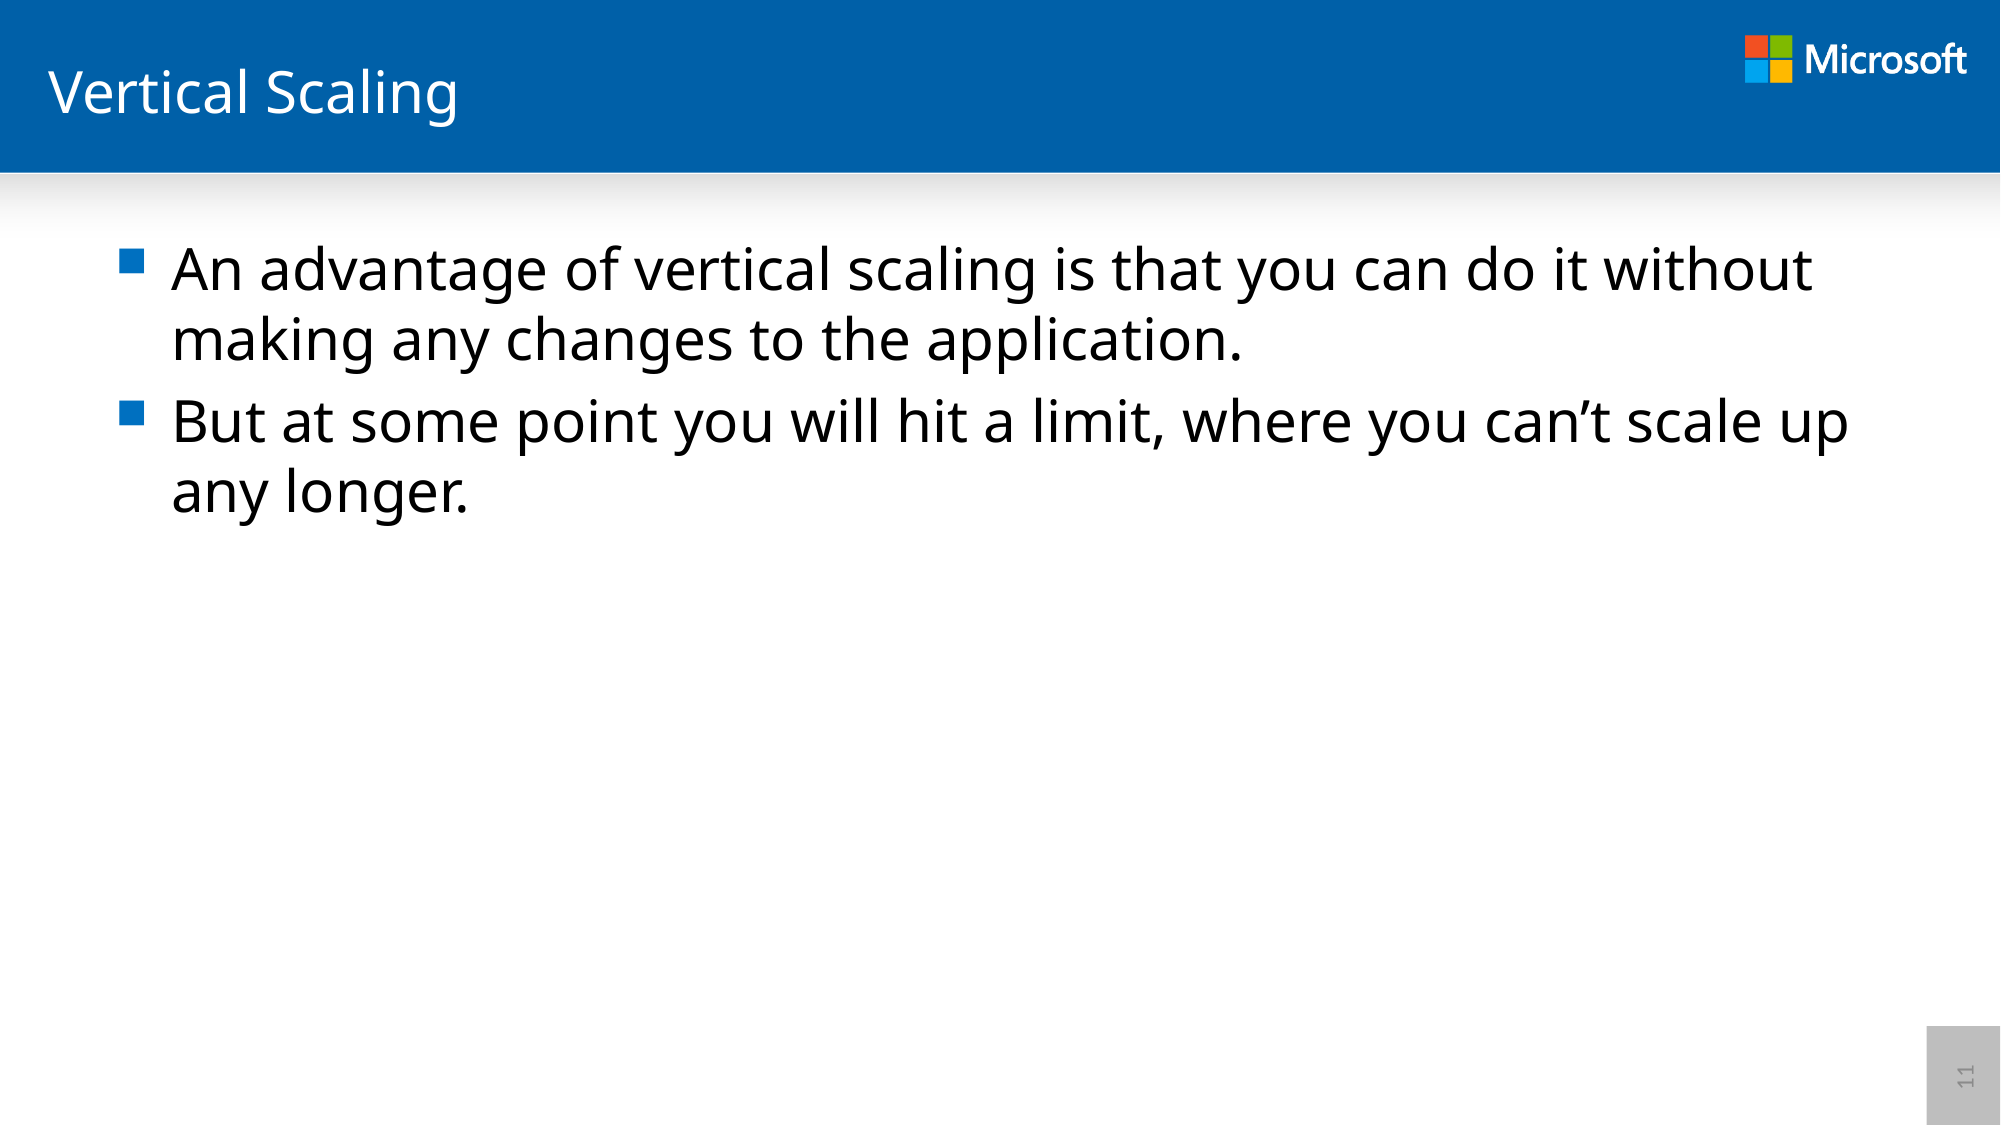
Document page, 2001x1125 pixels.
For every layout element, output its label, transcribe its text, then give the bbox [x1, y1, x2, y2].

title Vertical Scaling [33, 24, 1736, 156]
list An advantage of vertical scaling is that you can do it without making any changes to the application. But at some point you will hit a limit, where you can’t scale up any longer. [99, 224, 1934, 1125]
picture [1714, 6, 1997, 111]
